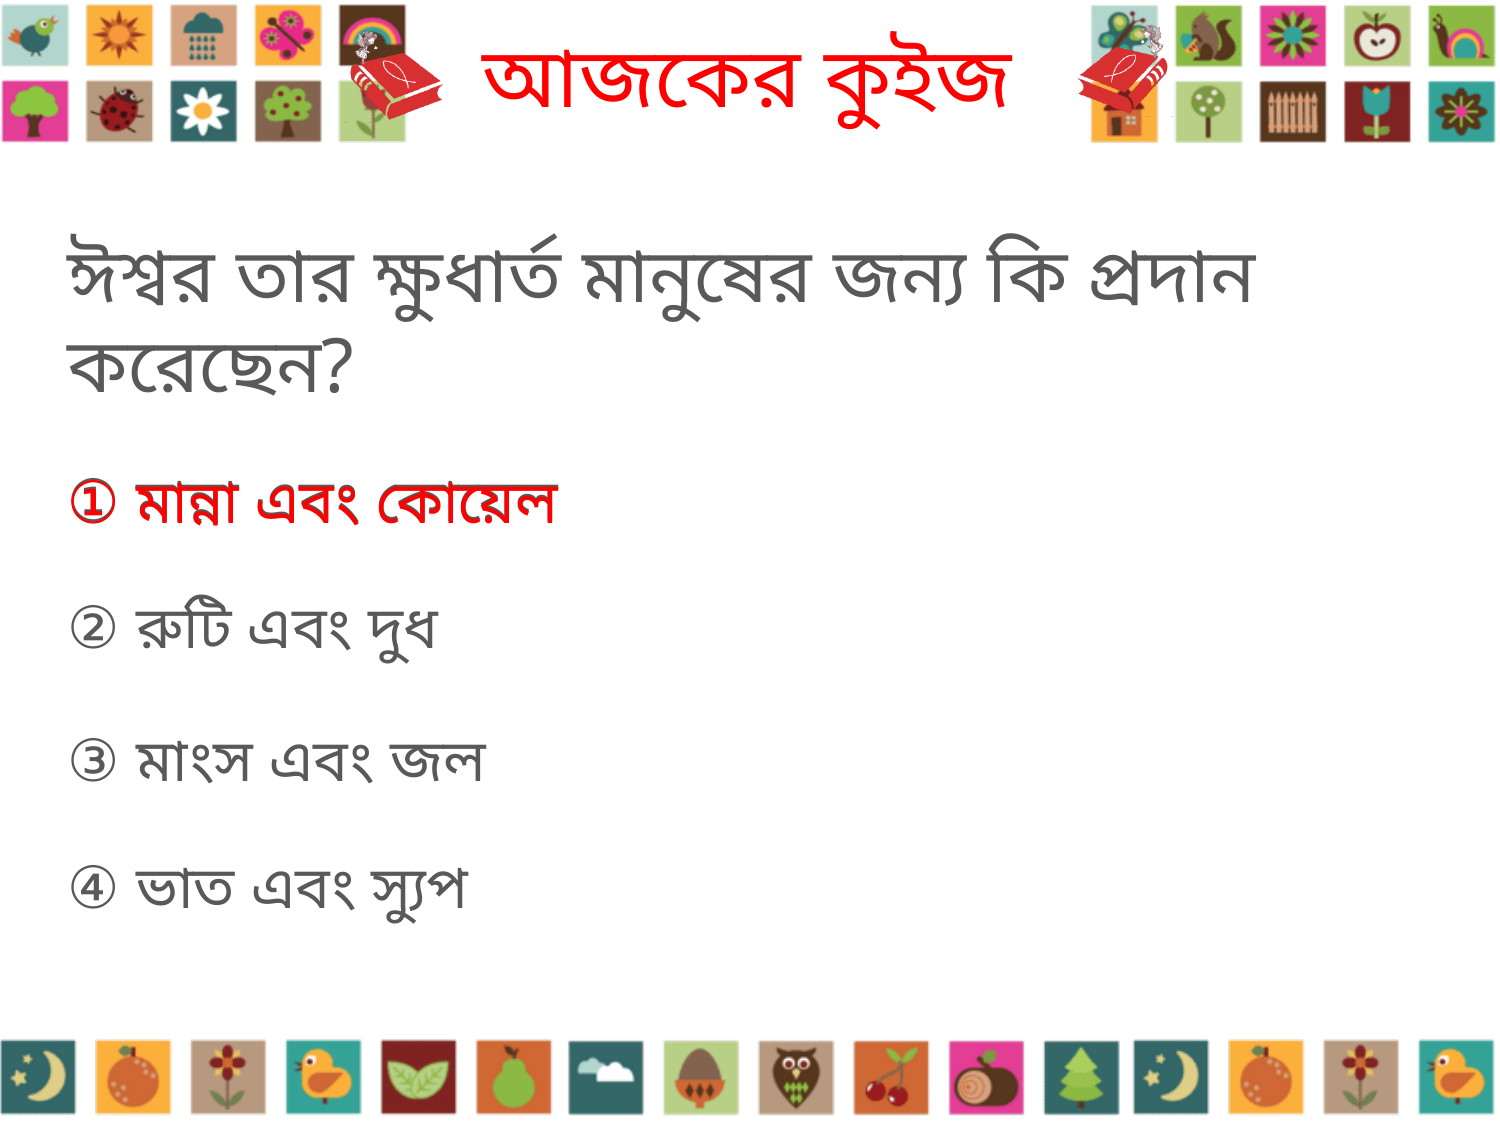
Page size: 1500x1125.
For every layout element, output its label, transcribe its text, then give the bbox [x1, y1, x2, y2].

text_box ঈশ্বর তার ক্ষুধার্ত মানুষের জন্য কি প্রদান করেছেন? [53, 219, 1436, 415]
picture [0, 3, 475, 150]
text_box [0, 1028, 1500, 1118]
text_box ① মান্না এবং কোয়েল [53, 457, 1483, 543]
text_box ③ মাংস এবং জল [53, 716, 1483, 801]
text_box ② রুটি এবং দুধ [53, 582, 1436, 668]
text_box আজকের কুইজ [427, 16, 1078, 131]
picture [1046, 3, 1500, 150]
text_box ④ ভাত এবং স্যুপ [53, 842, 1483, 928]
